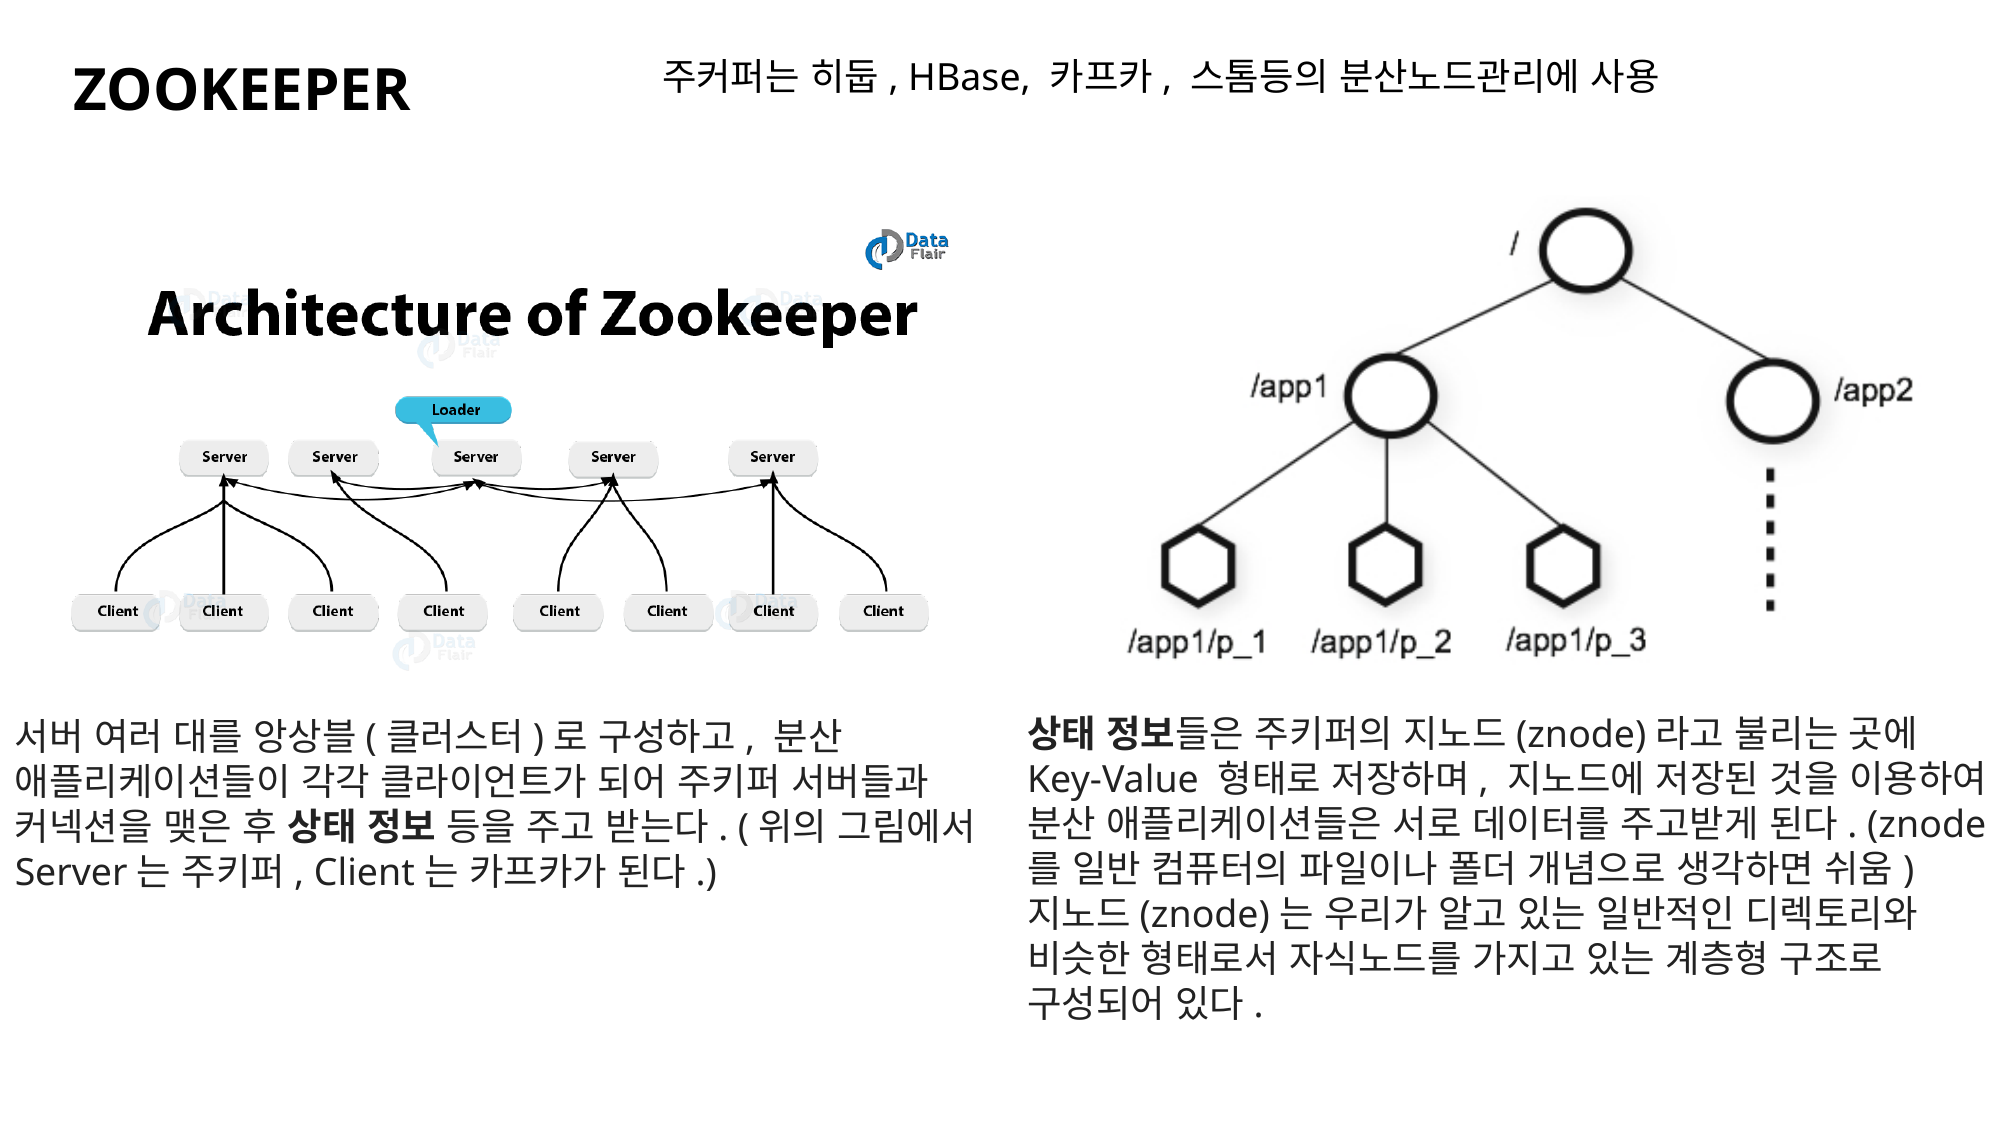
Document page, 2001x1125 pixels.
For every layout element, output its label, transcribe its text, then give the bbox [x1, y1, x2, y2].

text_box 서버 여러 대를 앙상블(클러스터)로 구성하고, 분산 애플리케이션들이 각각 클라이언트가 되어 주키퍼 서버들과 커넥션을 맺은 후 상태 정보 등을 주고 받는다. (위의 그림에서 Server는 주키퍼, Client는 카프카가 된다.) [0, 705, 1000, 901]
picture [34, 215, 966, 704]
text_box ZOOKEEPER [58, 44, 512, 129]
text_box 주커퍼는 히둡, HBase, 카프카, 스톰등의 분산노드관리에 사용 [647, 45, 1790, 105]
picture [1120, 195, 1956, 674]
text_box 상태 정보들은 주키퍼의 지노드(znode)라고 불리는 곳에 Key-Value 형태로 저장하며, 지노드에 저장된 것을 이용하여 분산 애플리케이션들은 서로 데이터를 주고받게 된다. (znode를 일반 컴퓨터의 파일이나 폴더 개념으로 생각하면 쉬움) 지노드(znode)는 우리가 알고 있는 일반적인 디렉토리와 비슷한 형태로서 자식노드를 가지고 있는 계층형 구조로 구성되어 있다. [1012, 703, 2000, 1033]
